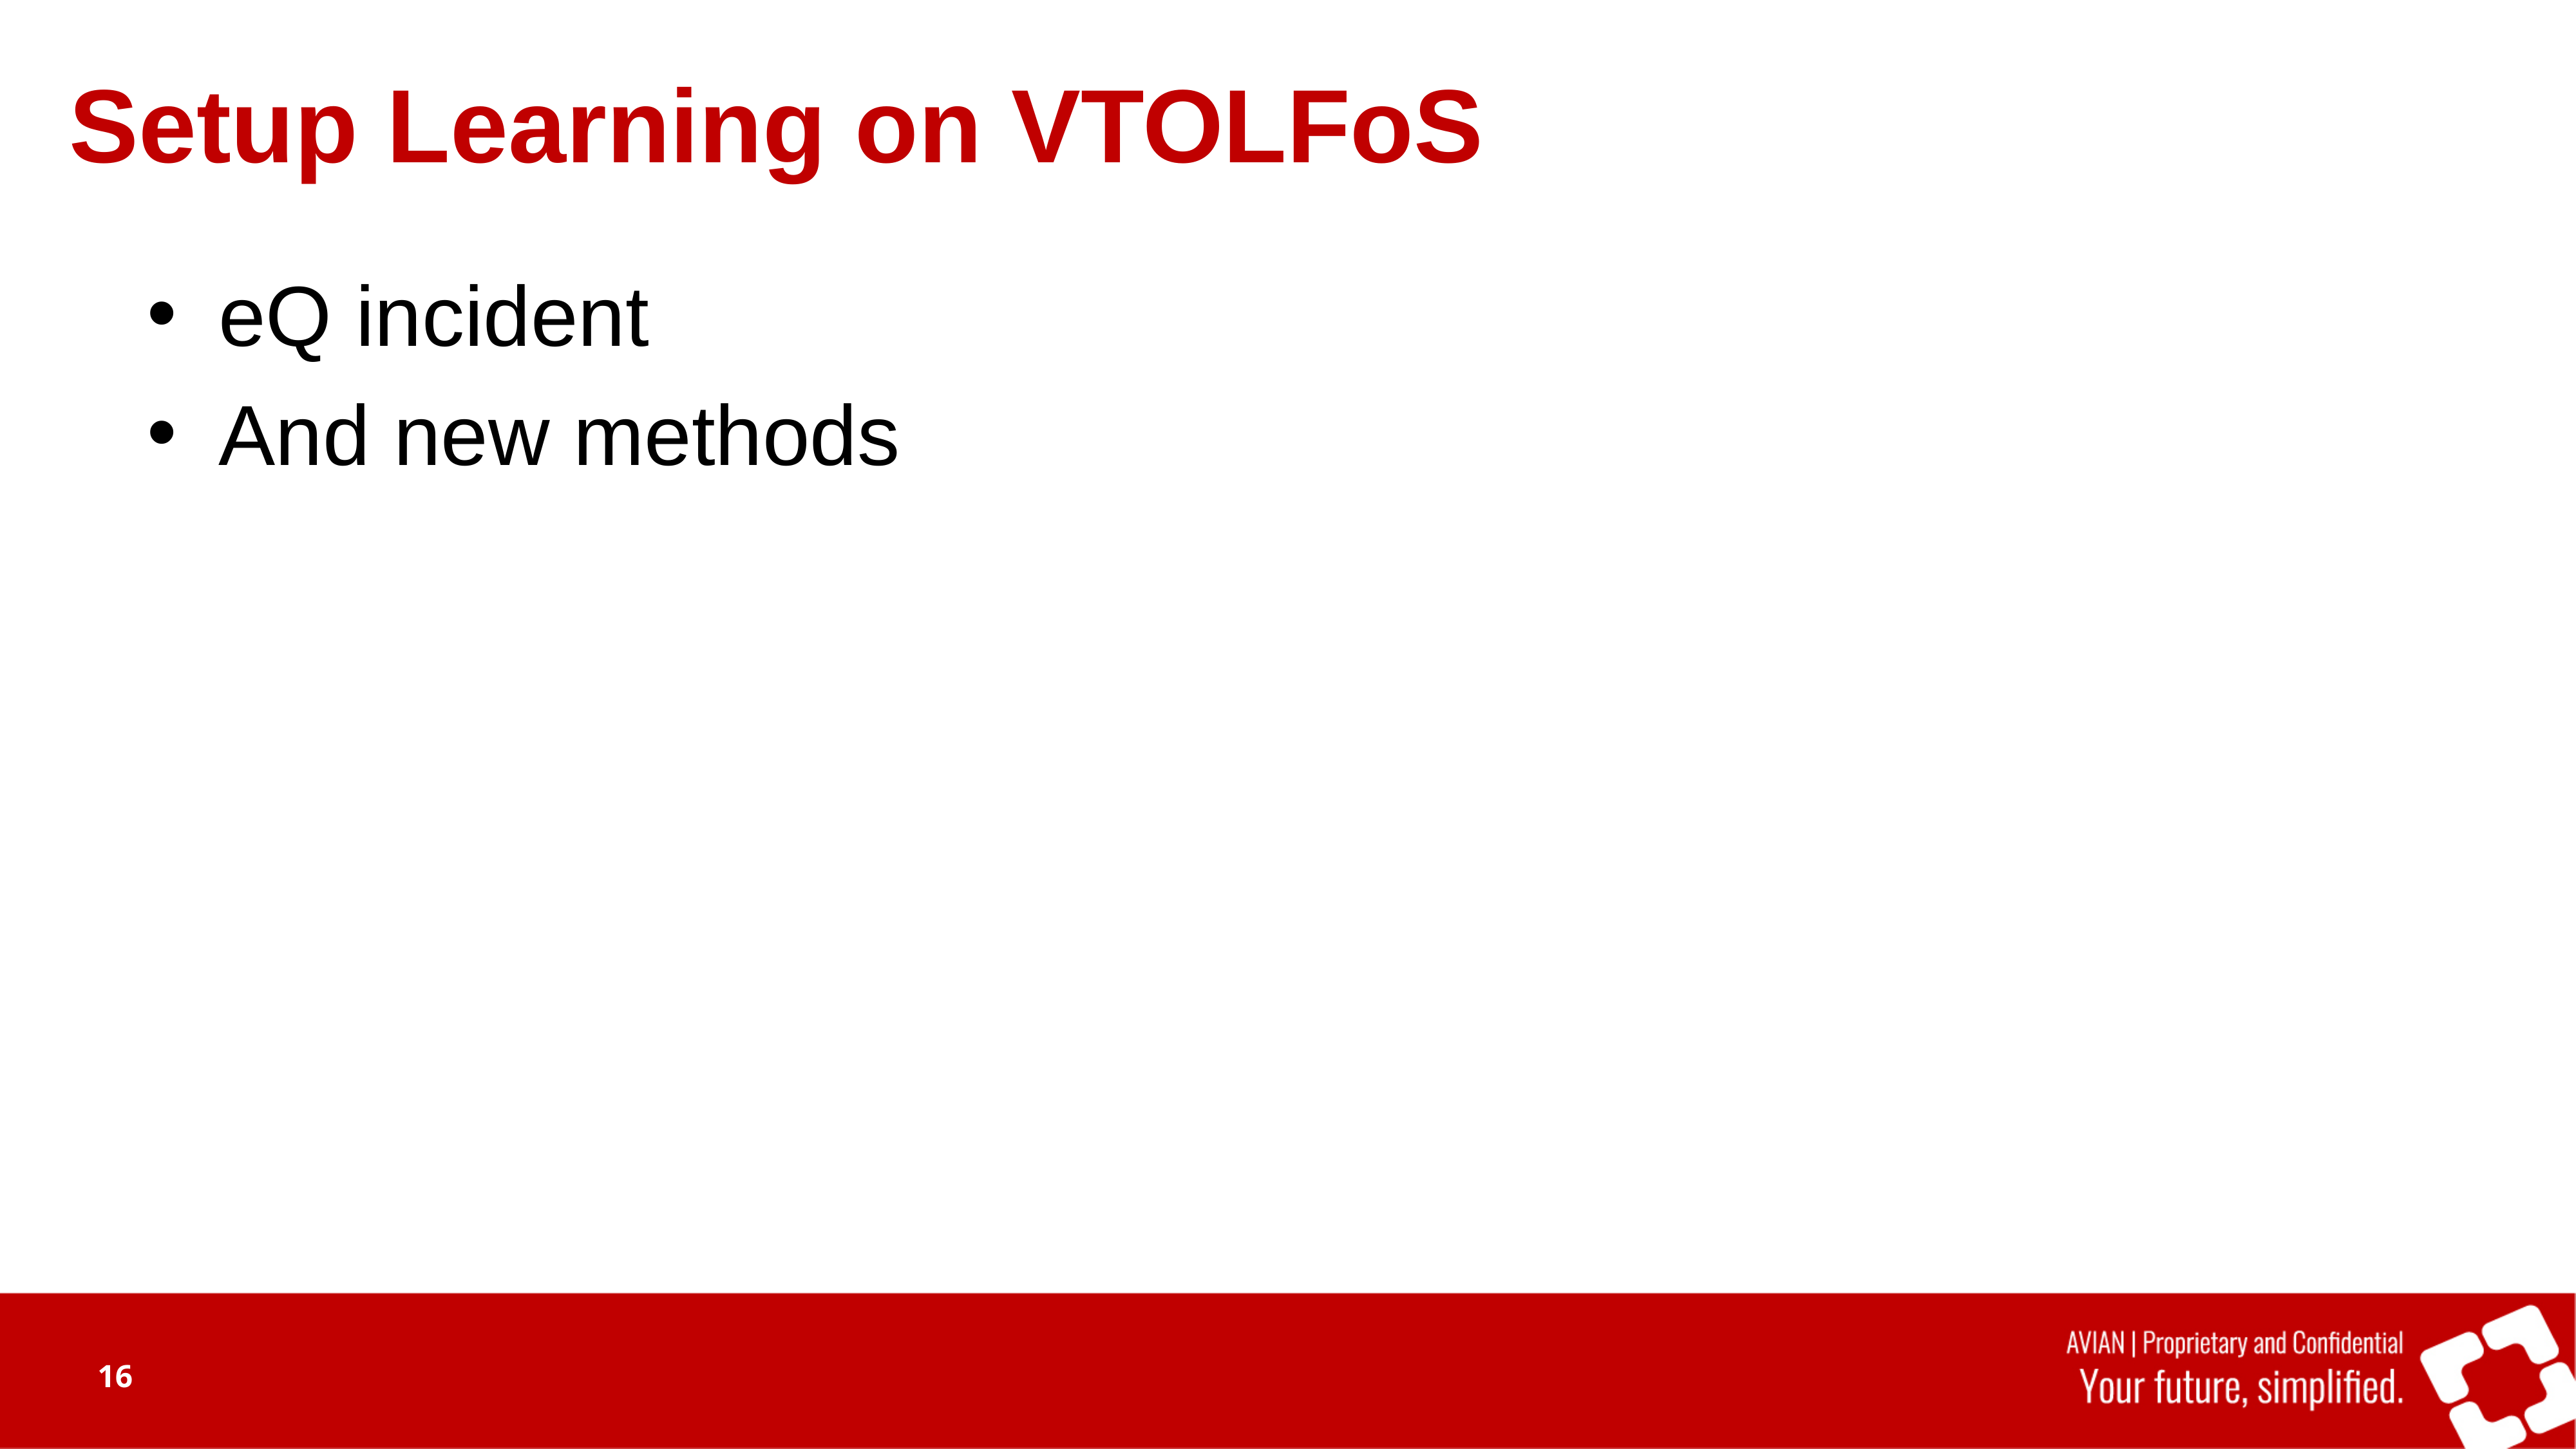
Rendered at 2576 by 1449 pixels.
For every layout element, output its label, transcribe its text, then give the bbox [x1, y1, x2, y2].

title Setup Learning on VTOLFoS [58, 0, 2377, 242]
list eQ incident And new methods [137, 256, 2456, 1212]
slide_number 16 [58, 1335, 172, 1421]
picture [0, 1293, 2576, 1449]
